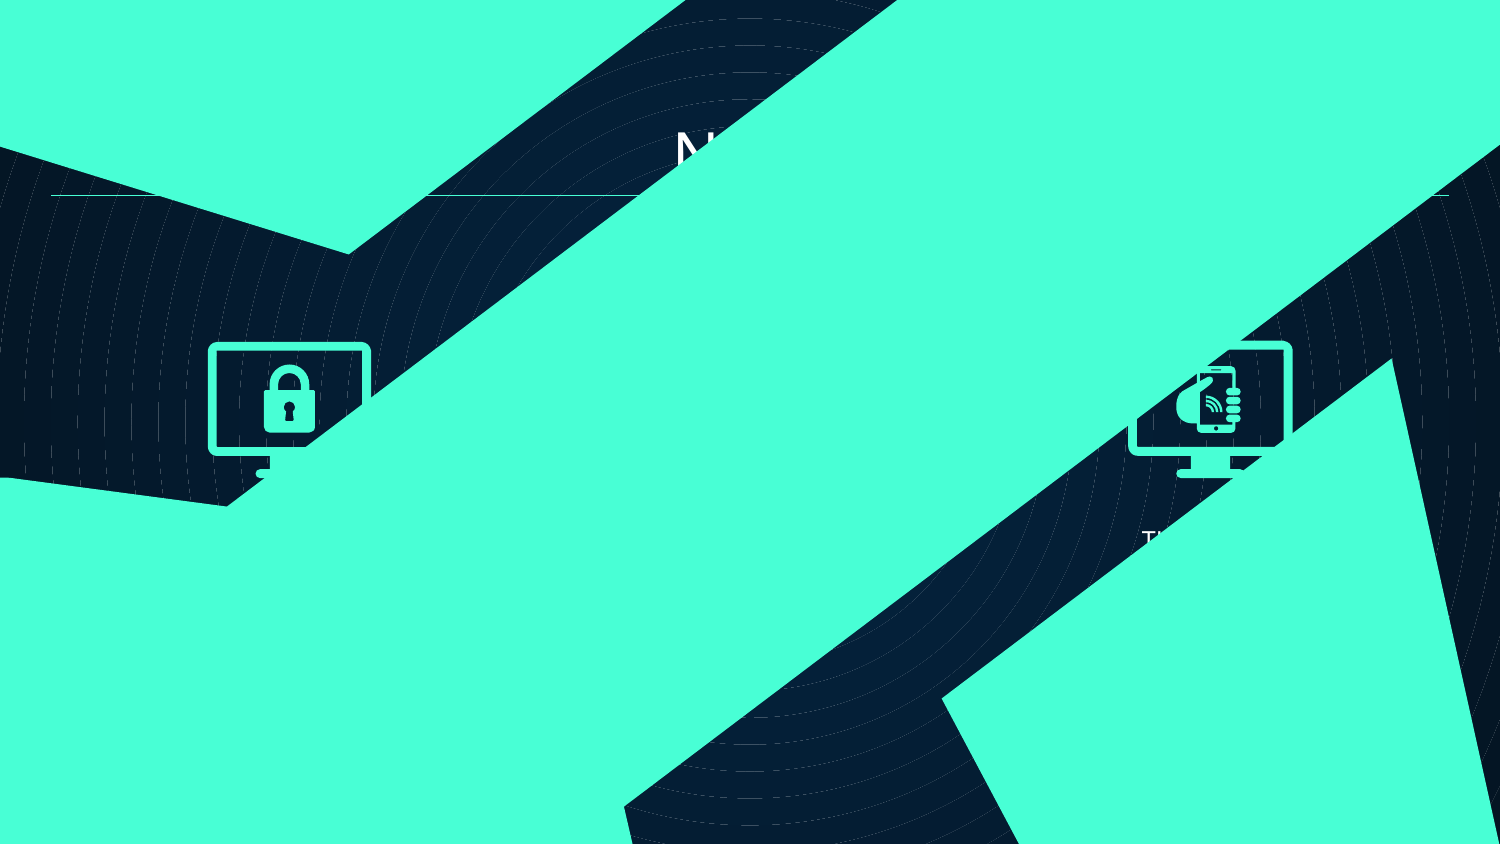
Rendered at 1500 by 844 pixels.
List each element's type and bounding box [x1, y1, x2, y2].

text_box [0, 0, 1500, 844]
